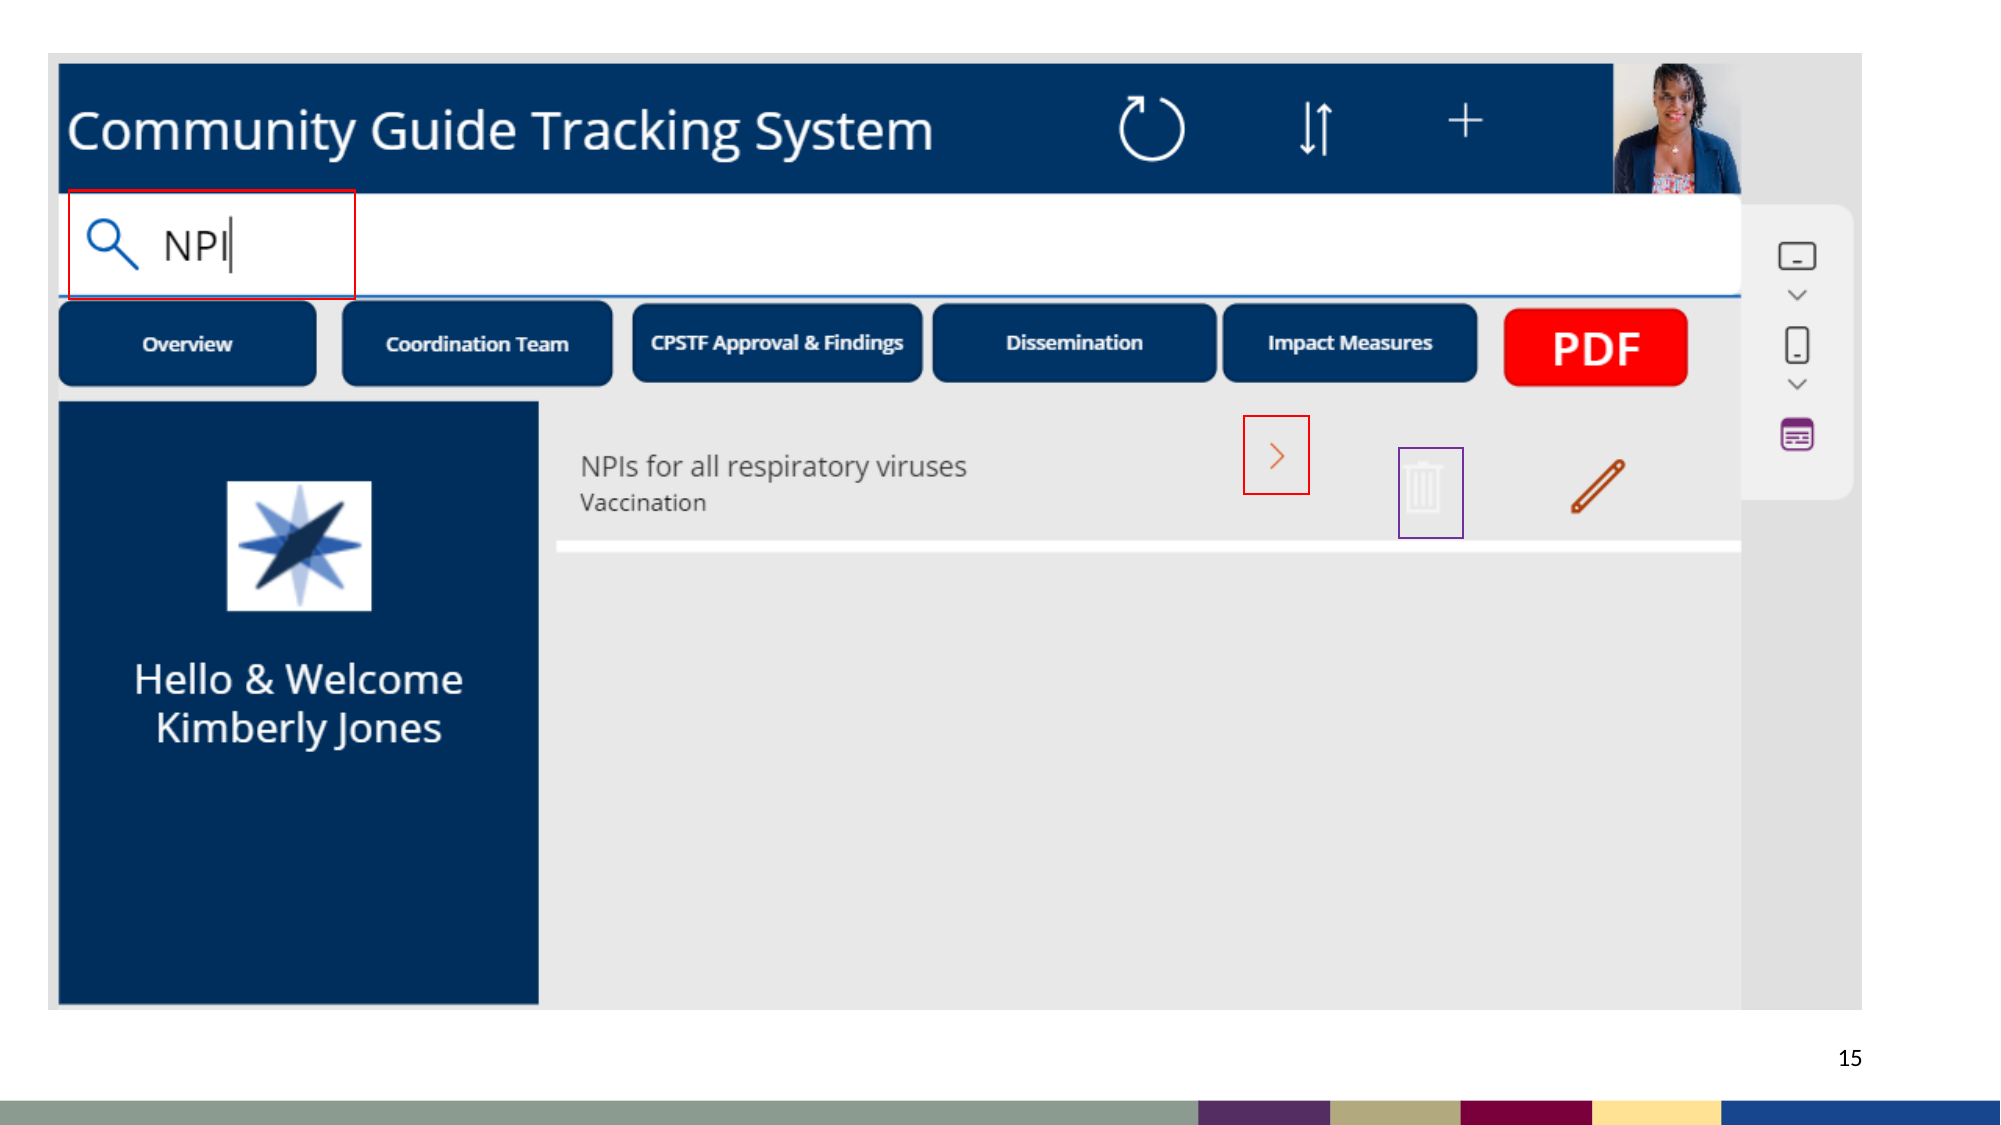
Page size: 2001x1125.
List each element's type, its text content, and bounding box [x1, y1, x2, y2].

text_box 15 [1822, 1034, 1900, 1079]
picture [48, 53, 1862, 1010]
